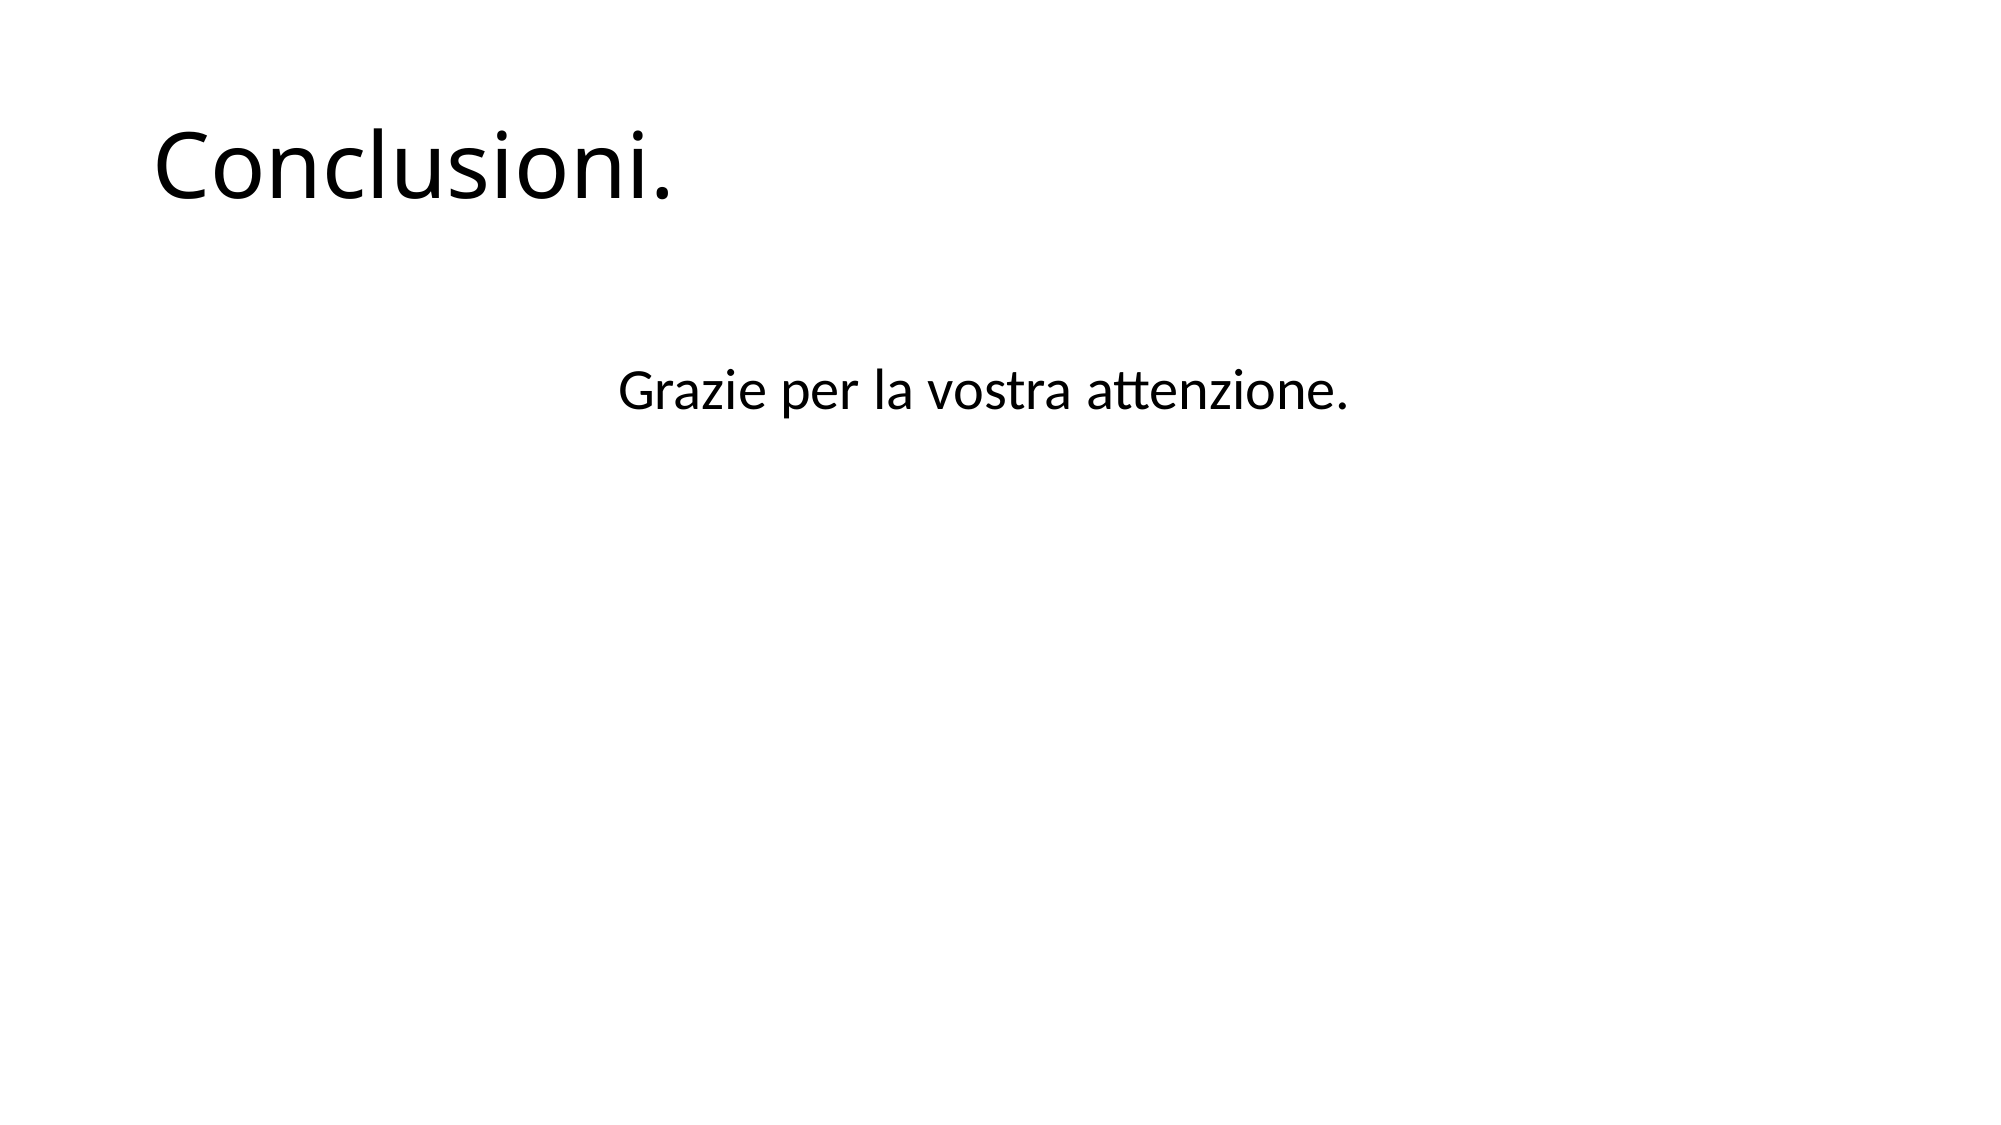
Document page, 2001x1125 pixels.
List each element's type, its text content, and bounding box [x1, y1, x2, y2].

title Conclusioni. [137, 59, 1863, 278]
text_box Grazie per la vostra attenzione. [603, 351, 1397, 1125]
